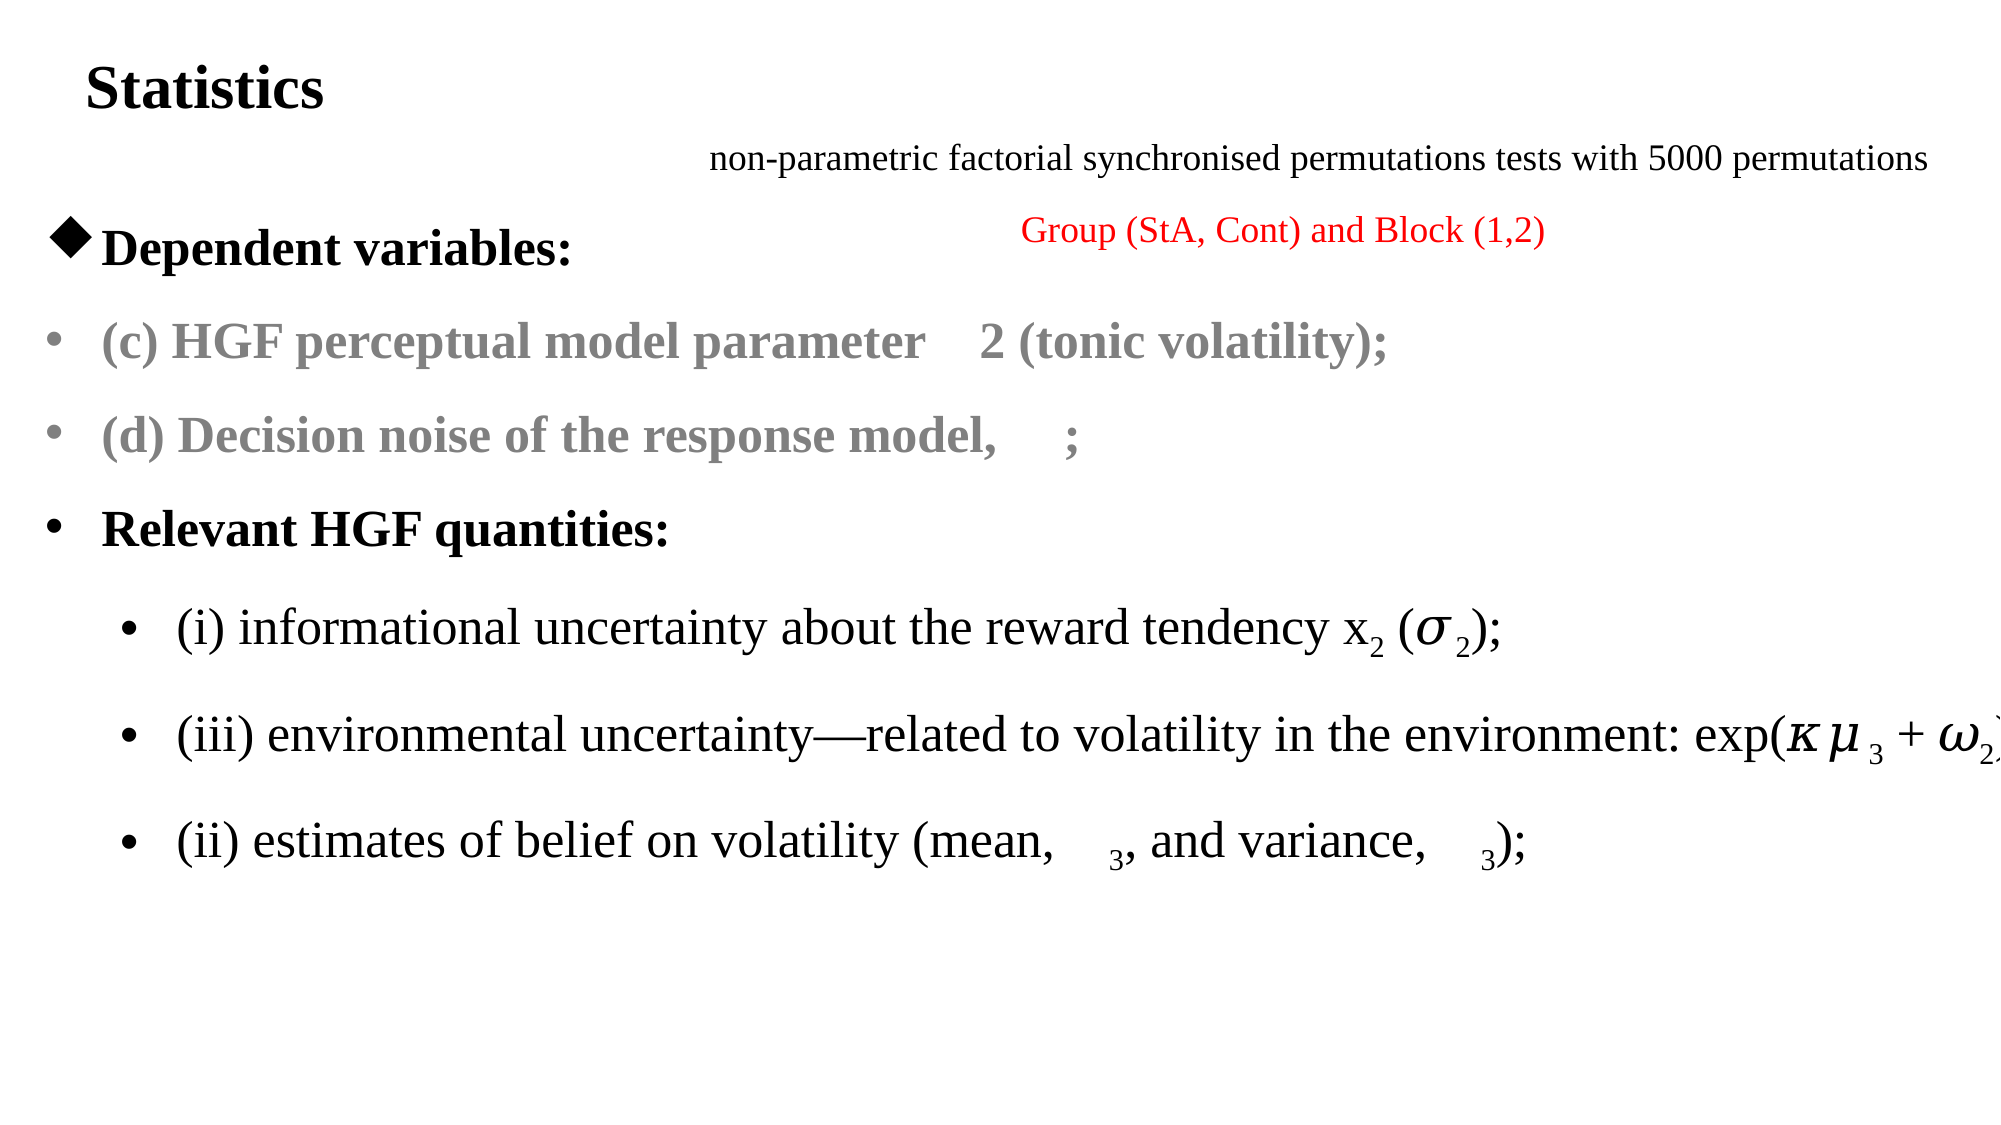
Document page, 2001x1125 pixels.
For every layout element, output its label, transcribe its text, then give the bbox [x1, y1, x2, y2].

text_box non-parametric factorial synchronised permutations tests with 5000 permutations [694, 102, 1970, 186]
text_box Dependent variables: (c) HGF perceptual model parameter 𝜔2 (tonic volatility); (d) Decision noise of the response model, 𝜁 ; Relevant HGF quantities: (i) informational uncertainty about the reward tendency x2 (𝜎2); (iii) environmental uncertainty—related to volatility in the environment: exp(𝜅𝜇3 + 𝜔2) (ii) estimates of belief on volatility (mean, 𝜇3, and variance, 𝜎3); [30, 174, 2000, 978]
text_box Statistics [70, 38, 1461, 129]
text_box Group (StA, Cont) and Block (1,2) [1006, 197, 1561, 258]
